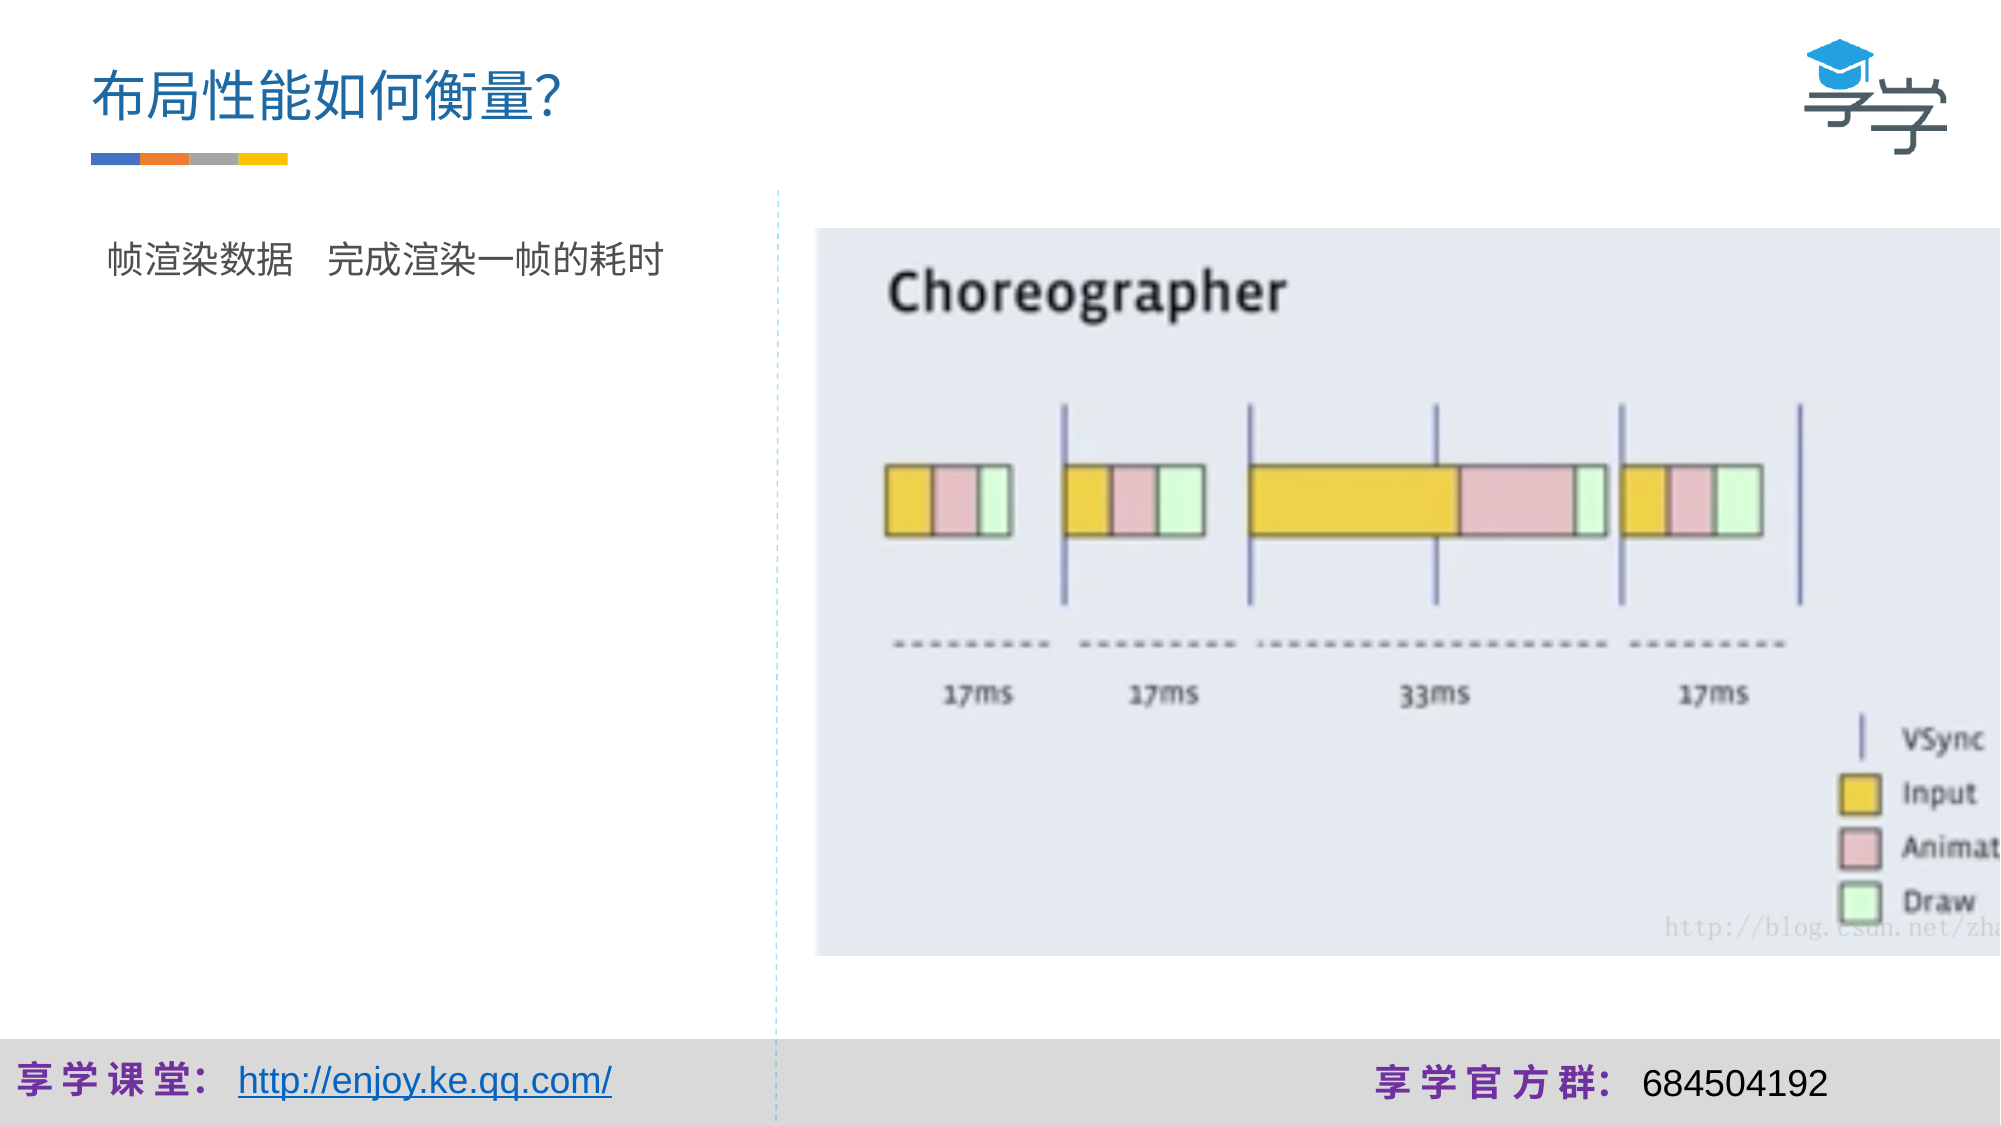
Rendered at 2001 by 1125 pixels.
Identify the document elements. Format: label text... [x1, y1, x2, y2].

text_box 帧渲染数据 [92, 228, 310, 288]
text_box 布局性能如何衡量？ [91, 60, 975, 128]
picture [814, 228, 2000, 956]
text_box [90, 152, 288, 166]
picture [1799, 20, 1952, 173]
text_box 完成渲染一帧的耗时 [312, 228, 680, 288]
